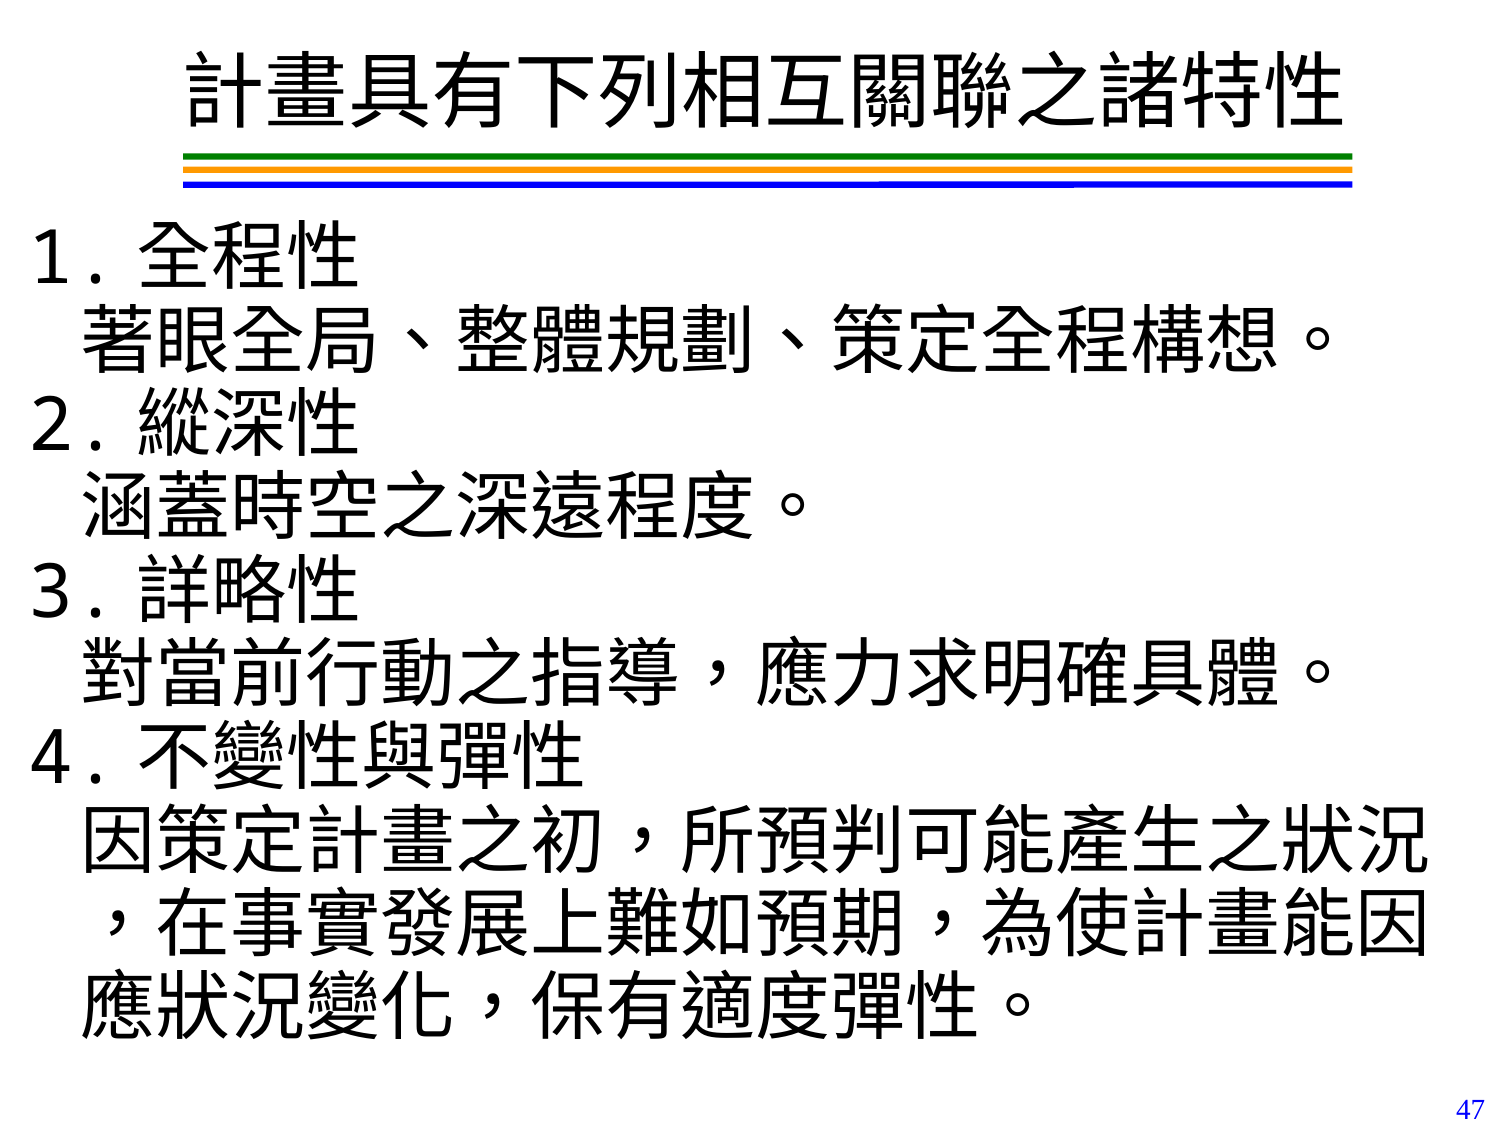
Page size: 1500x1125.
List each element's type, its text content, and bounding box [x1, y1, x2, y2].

text_box 計畫具有下列相互關聯之諸特性 [144, 31, 1385, 146]
slide_number 47 [1150, 1082, 1500, 1119]
text_box 1.全程性 著眼全局、整體規劃、策定全程構想。 2.縱深性 涵蓋時空之深遠程度。 3.詳略性 對當前行動之指導，應力求明確具體。 4.不變性與彈性 因策定計畫之初，所預判可能產生之狀況 ，在事實發展上難如預期，為使計畫能因 應狀況變化，保有適度彈性。 [14, 208, 1481, 1057]
